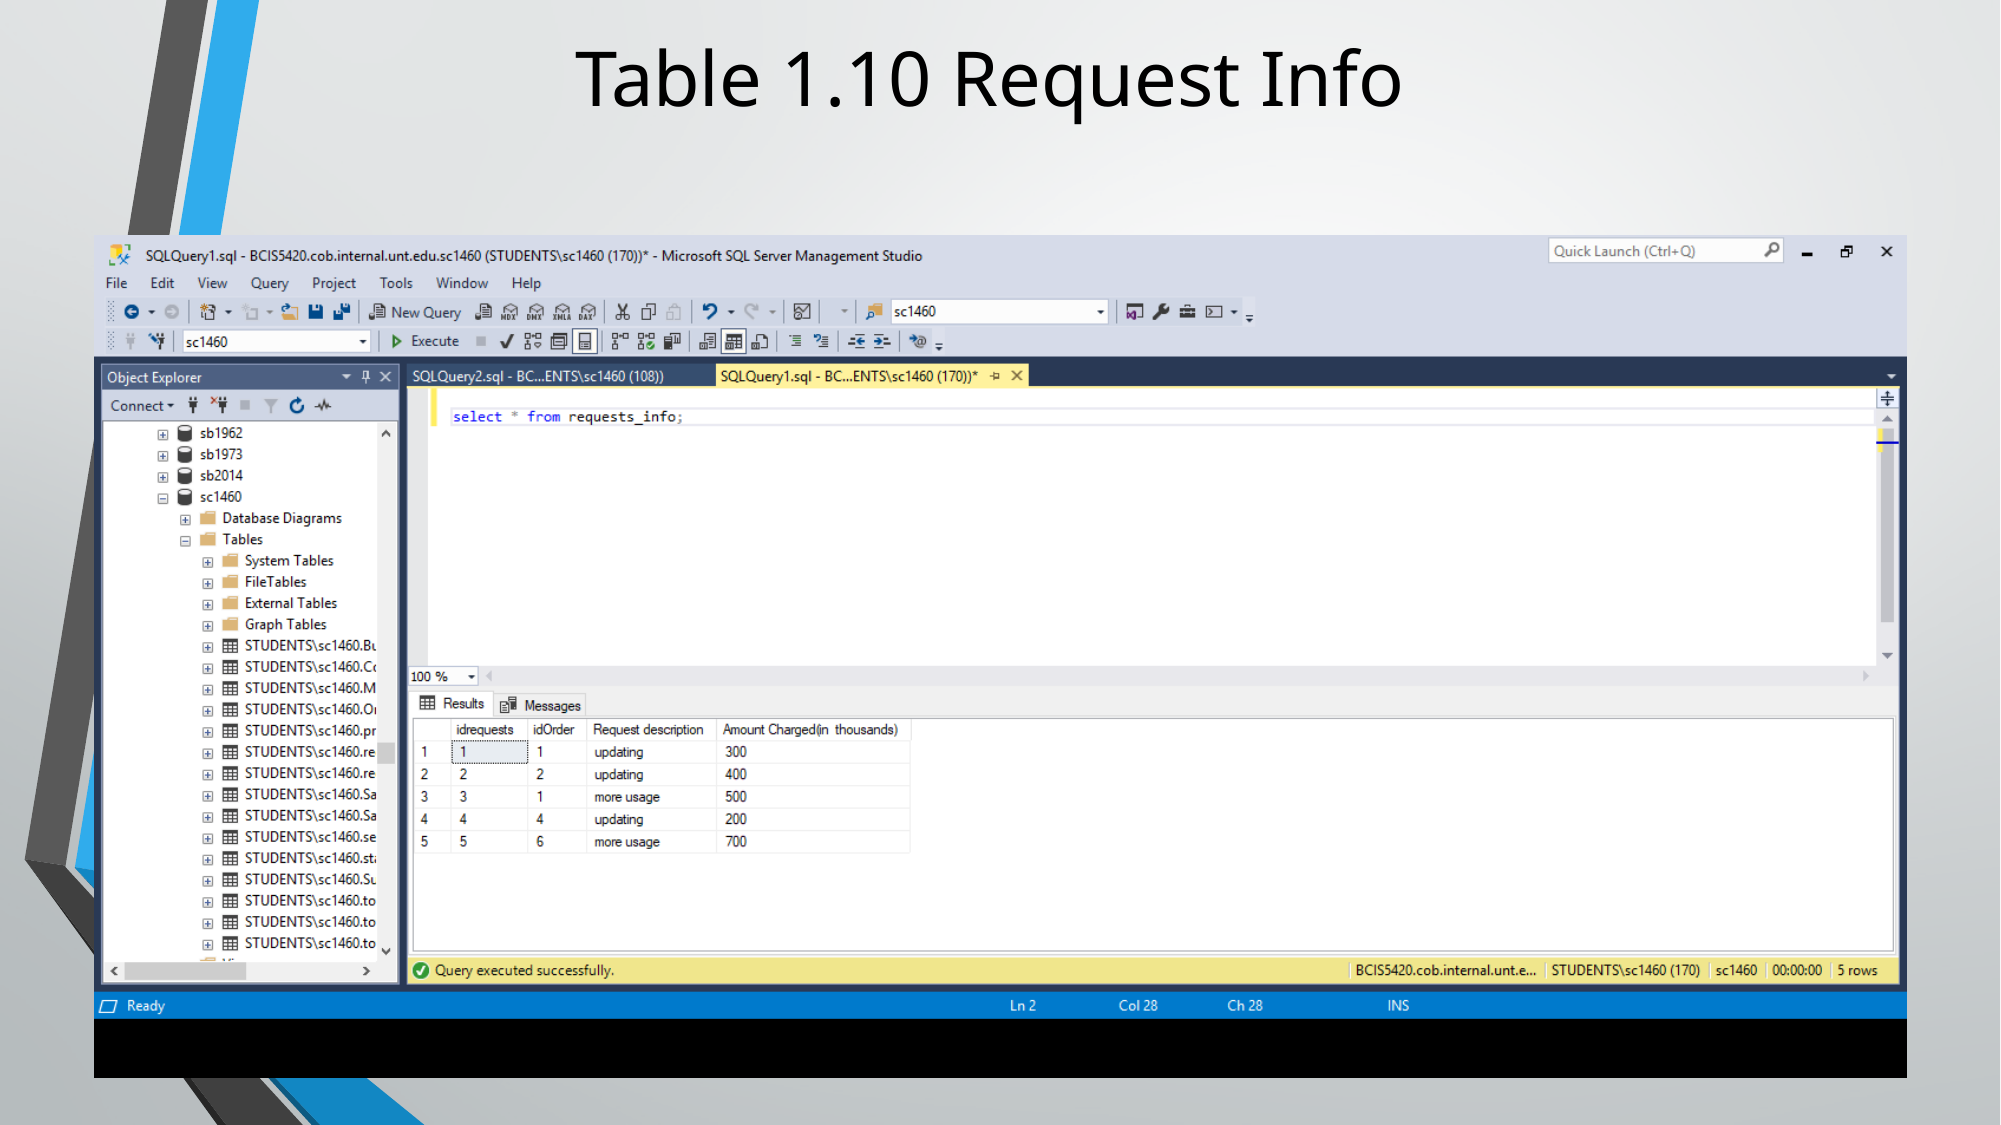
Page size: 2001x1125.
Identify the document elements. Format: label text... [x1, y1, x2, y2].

title Table 1.10 Request Info [178, 22, 1822, 130]
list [93, 235, 1907, 1078]
